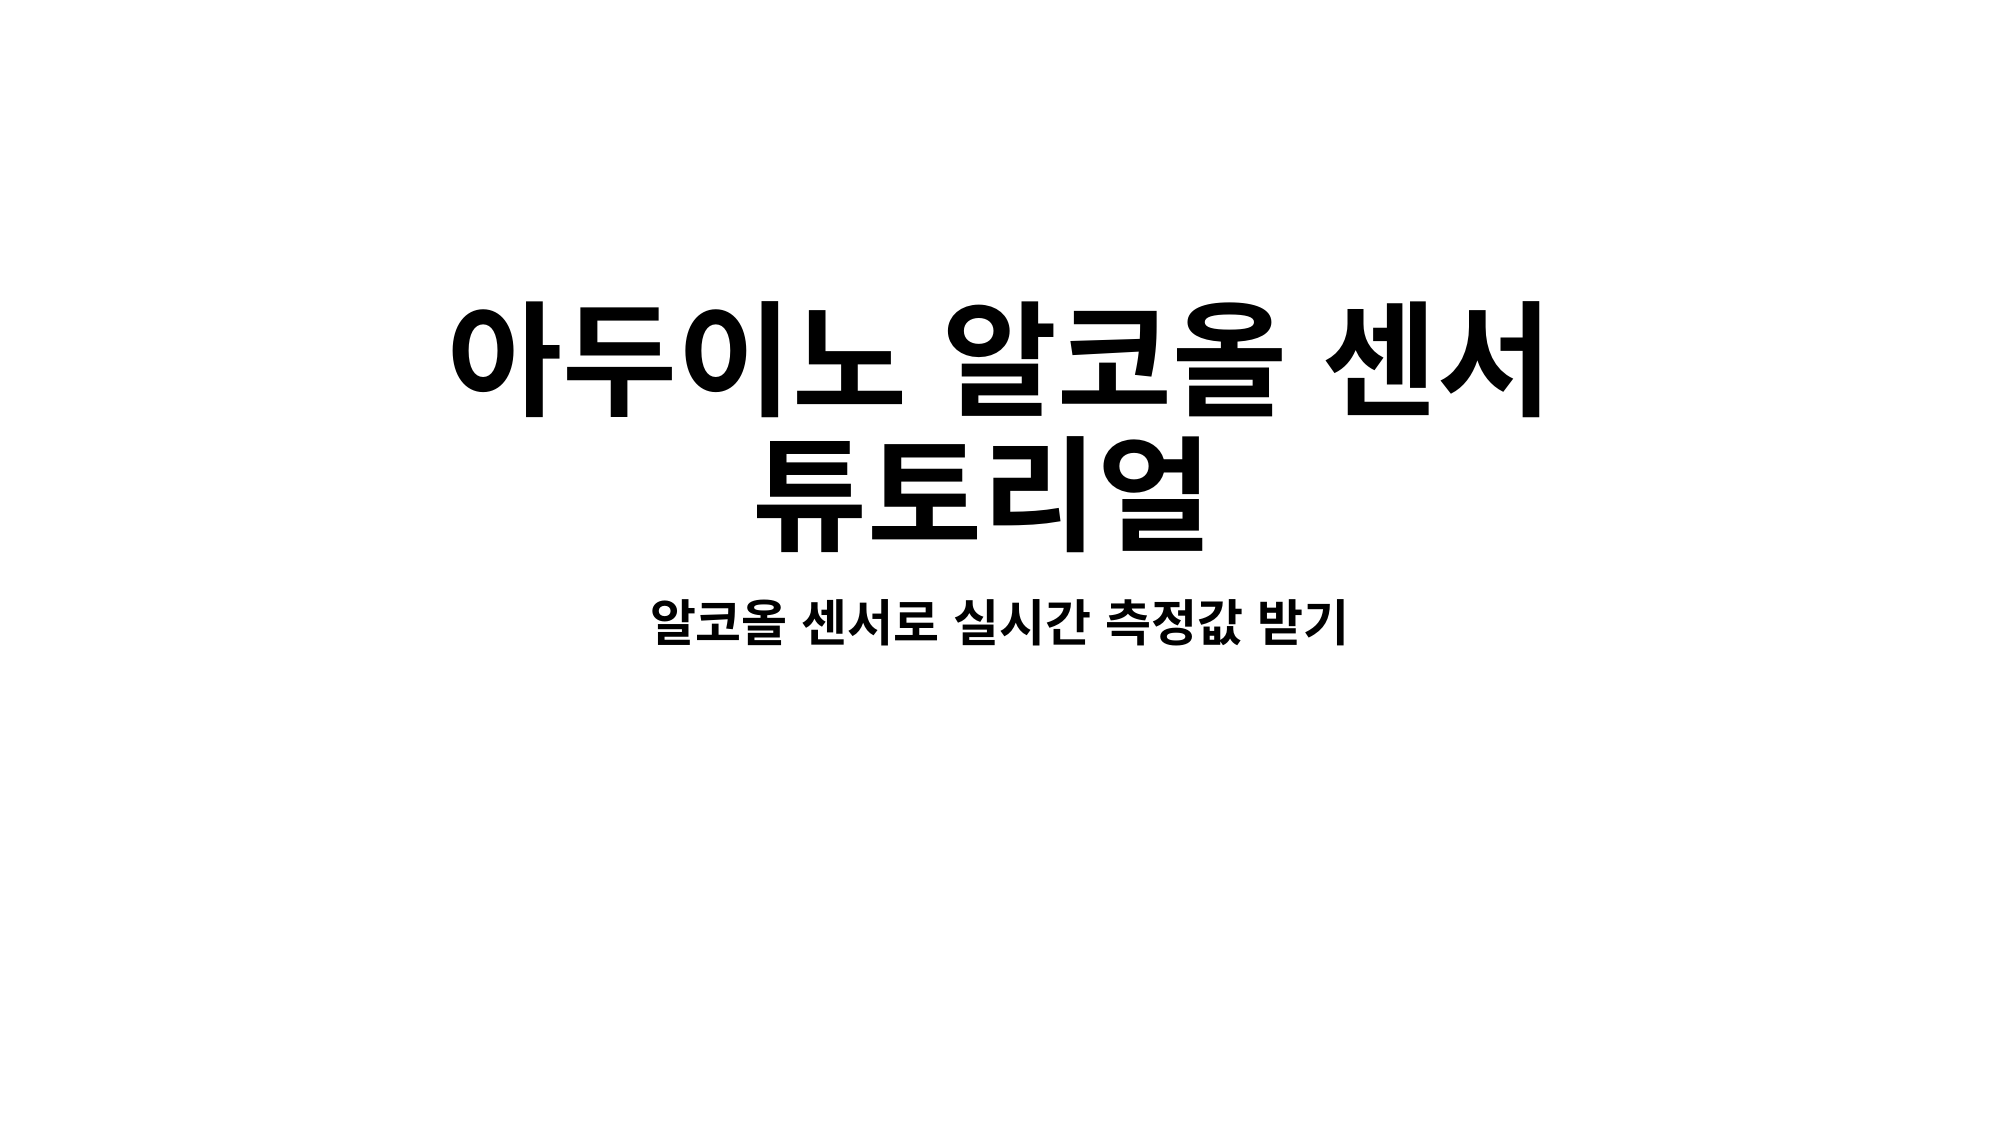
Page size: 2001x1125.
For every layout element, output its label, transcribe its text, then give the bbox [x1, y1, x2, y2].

title 아두이노 알코올 센서 튜토리얼 [249, 184, 1750, 576]
subtitle 알코올 센서로 실시간 측정값 받기 [249, 590, 1750, 863]
